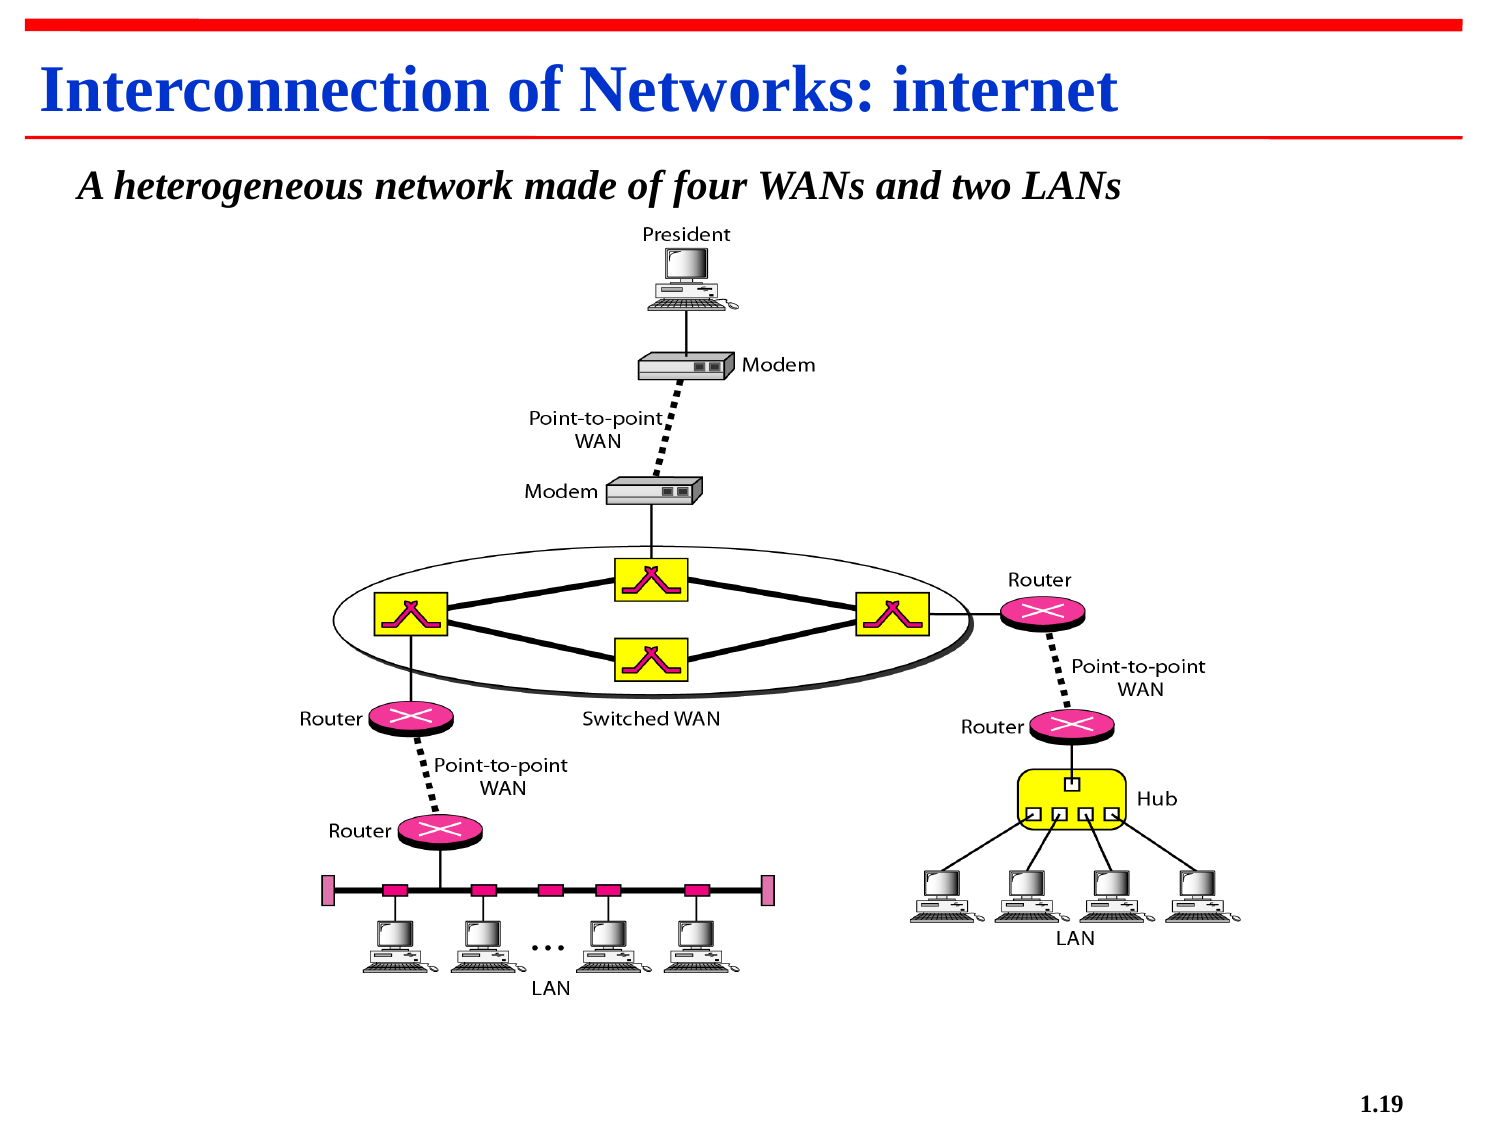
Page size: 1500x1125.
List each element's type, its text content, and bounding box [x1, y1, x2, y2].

text_box 1.19 [1344, 1049, 1500, 1125]
text_box A heterogeneous network made of four WANs and two LANs [62, 149, 1144, 216]
picture [298, 224, 1242, 1001]
text_box Interconnection of Networks: internet [24, 37, 1188, 133]
